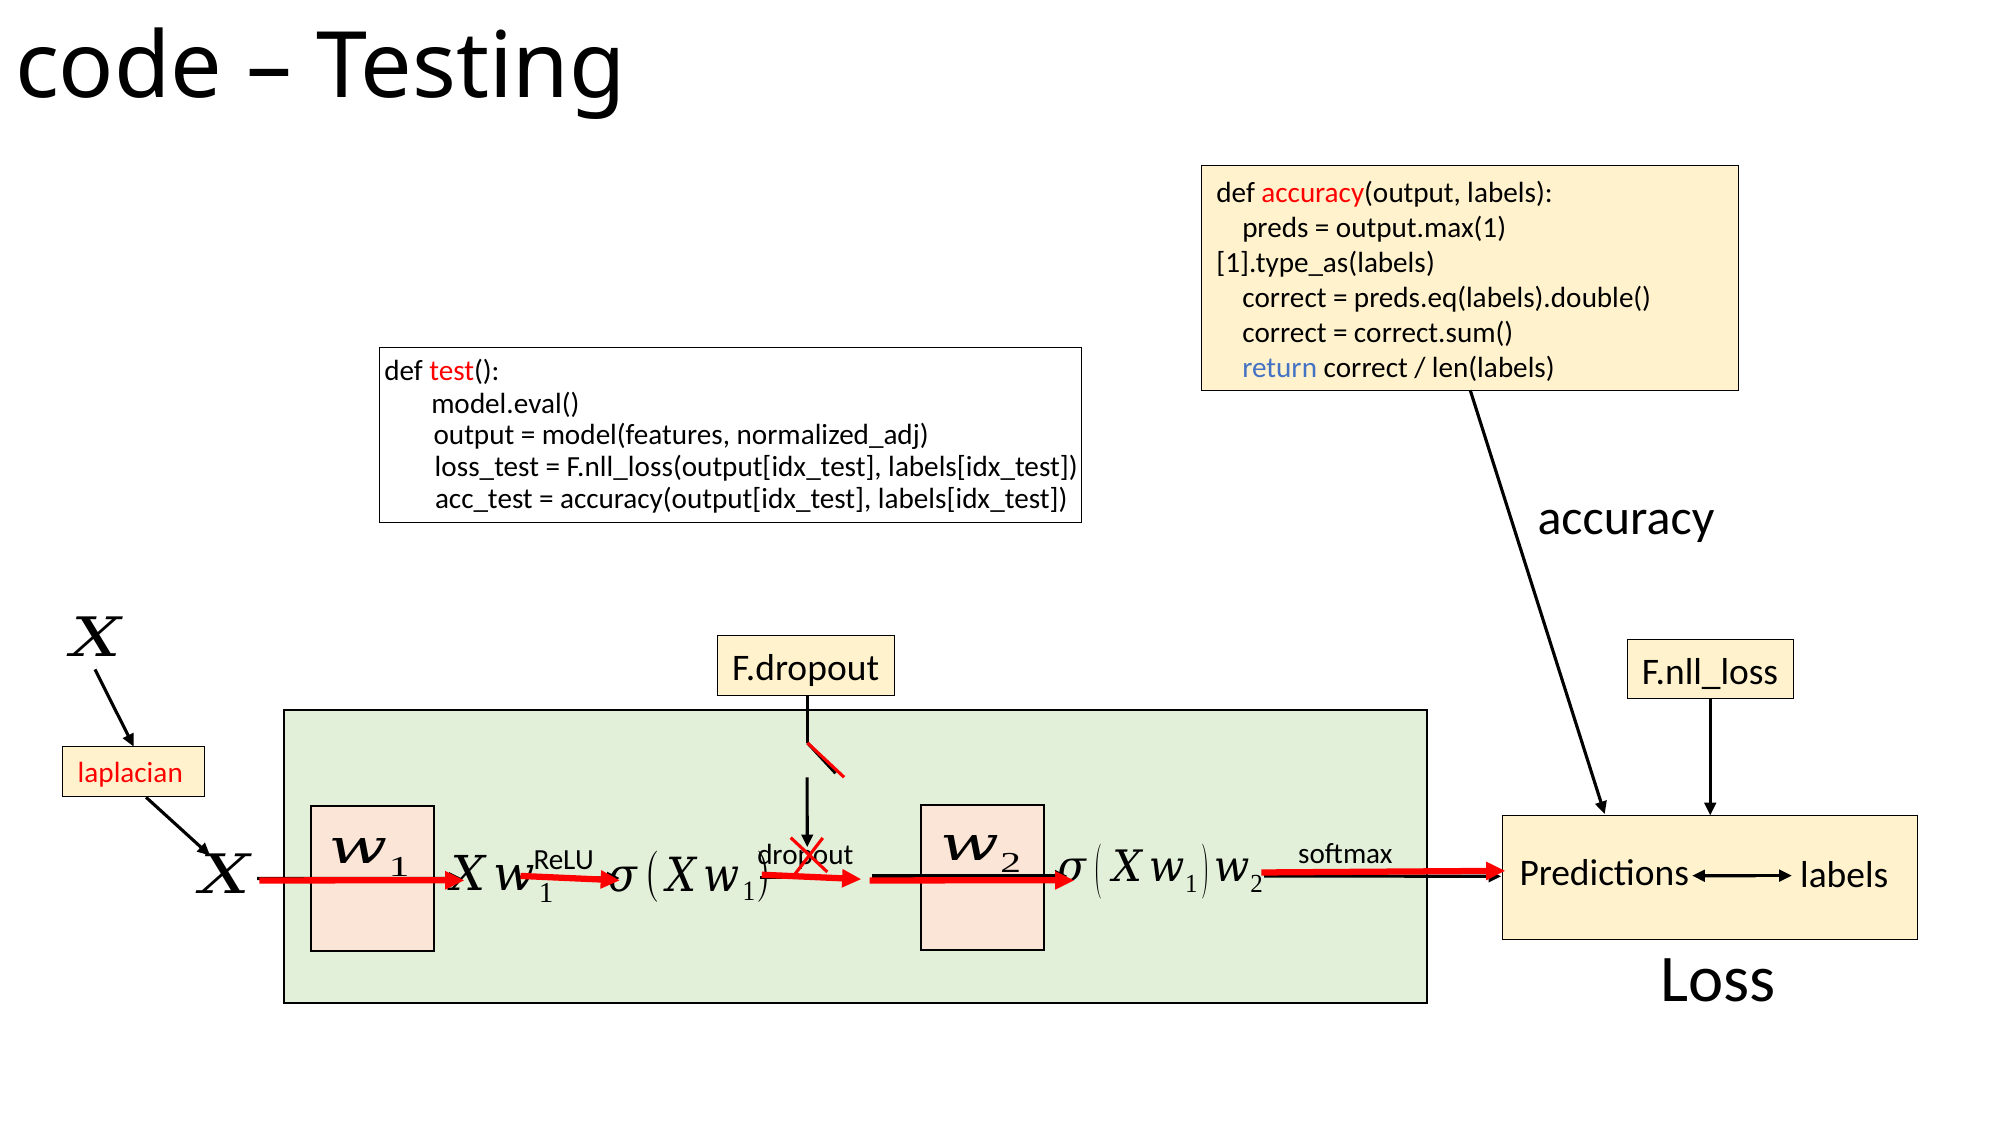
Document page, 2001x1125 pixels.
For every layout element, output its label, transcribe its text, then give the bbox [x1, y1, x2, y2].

text_box Loss [1645, 927, 1791, 1023]
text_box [520, 875, 620, 881]
text_box def test(): [369, 343, 515, 394]
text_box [1470, 357, 1605, 814]
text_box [95, 669, 134, 747]
text_box ReLU [518, 833, 609, 877]
text_box F.nll_loss [1627, 639, 1794, 699]
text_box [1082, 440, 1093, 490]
text_box [310, 884, 435, 952]
text_box dropout [742, 827, 805, 878]
title code – Testing [0, 0, 1725, 177]
text_box [920, 884, 1045, 951]
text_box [807, 742, 845, 778]
text_box labels [1785, 842, 1904, 902]
text_box [283, 709, 1428, 1004]
text_box dropout [809, 827, 869, 878]
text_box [791, 837, 823, 874]
text_box laplacian [62, 746, 205, 797]
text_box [145, 797, 210, 856]
text_box [379, 347, 1082, 523]
text_box [920, 804, 1045, 874]
text_box accuracy [1605, 477, 1730, 552]
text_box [761, 874, 861, 880]
text_box [1502, 815, 1918, 940]
text_box [310, 805, 435, 876]
text_box def accuracy(output, labels): preds = output.max(1)[1].type_as(labels) correct = preds.eq(labels).double() correct = correct.sum() return correct / len(labels) [1201, 165, 1739, 391]
text_box softmax [1283, 826, 1408, 869]
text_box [823, 837, 828, 872]
text_box Predictions [1504, 840, 1705, 901]
text_box F.dropout [717, 635, 895, 696]
